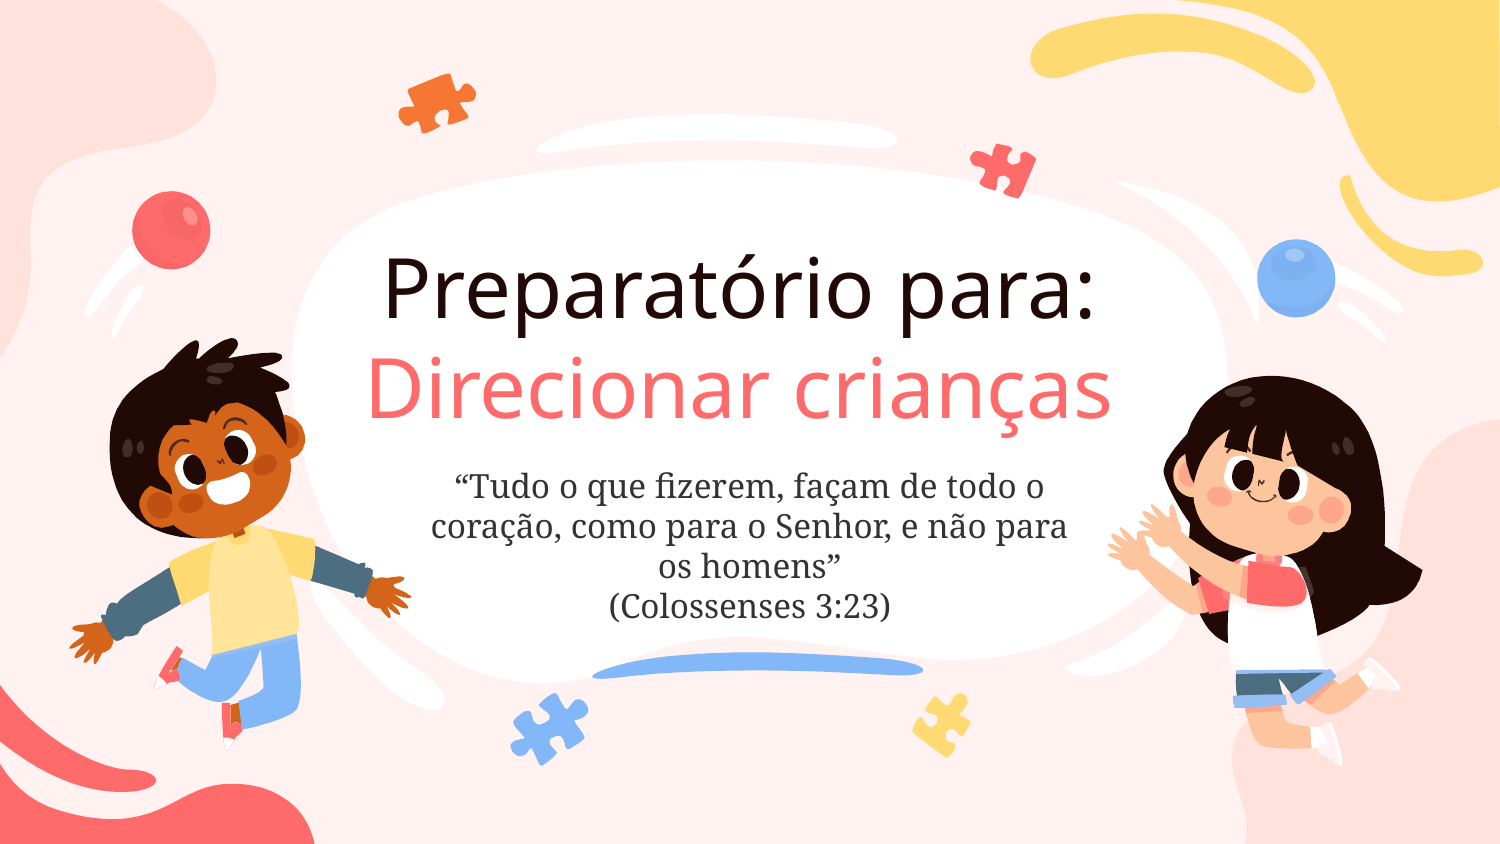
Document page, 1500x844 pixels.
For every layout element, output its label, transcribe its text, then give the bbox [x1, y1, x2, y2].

subtitle “Tudo o que fizerem, façam de todo o coração, como para o Senhor, e não para os homens” (Colossenses 3:23) [417, 450, 1088, 529]
title Preparatório para: Direcionar crianças [310, 229, 1190, 442]
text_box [68, 338, 412, 753]
text_box [592, 652, 924, 679]
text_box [1107, 375, 1423, 766]
